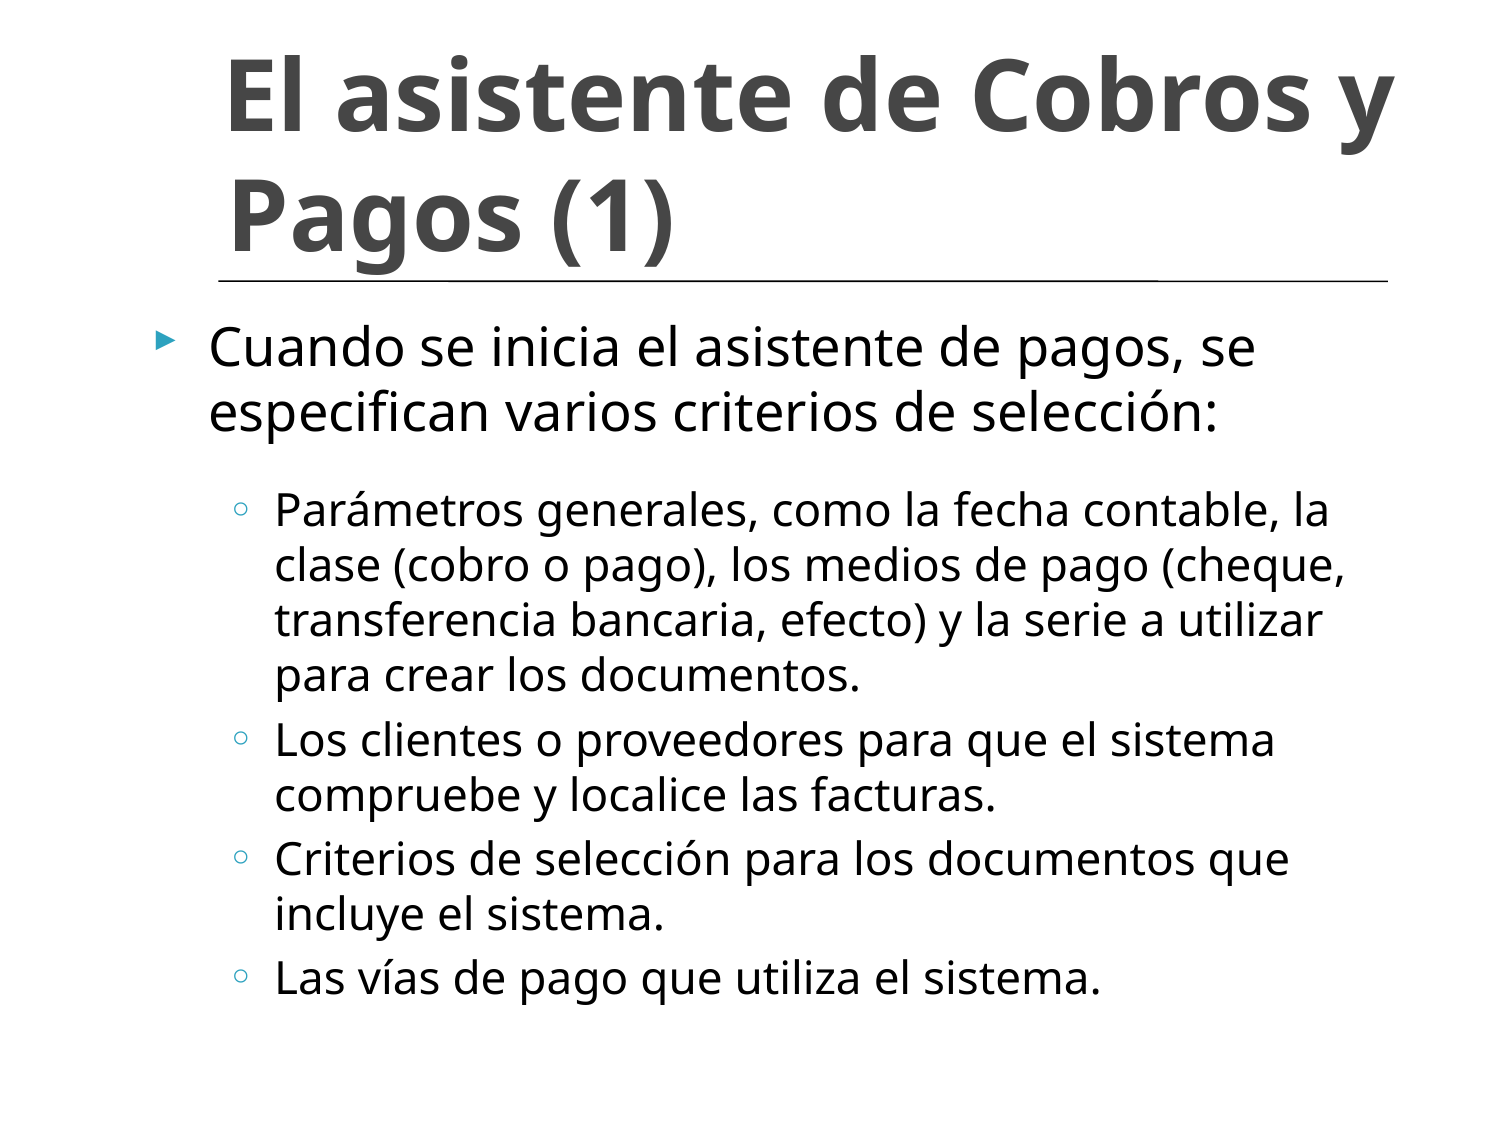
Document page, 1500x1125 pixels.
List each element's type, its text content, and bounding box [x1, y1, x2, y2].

text_box Cuando se inicia el asistente de pagos, se especifican varios criterios de selección: Parámetros generales, como la fecha contable, la clase (cobro o pago), los medios de pago (cheque, transferencia bancaria, efecto) y la serie a utilizar para crear los documentos. Los clientes o proveedores para que el sistema compruebe y localice las facturas. Criterios de selección para los documentos que incluye el sistema. Las vías de pago que utiliza el sistema. [137, 304, 1379, 1061]
text_box El asistente de Cobros y Pagos (1) [140, 58, 1409, 245]
